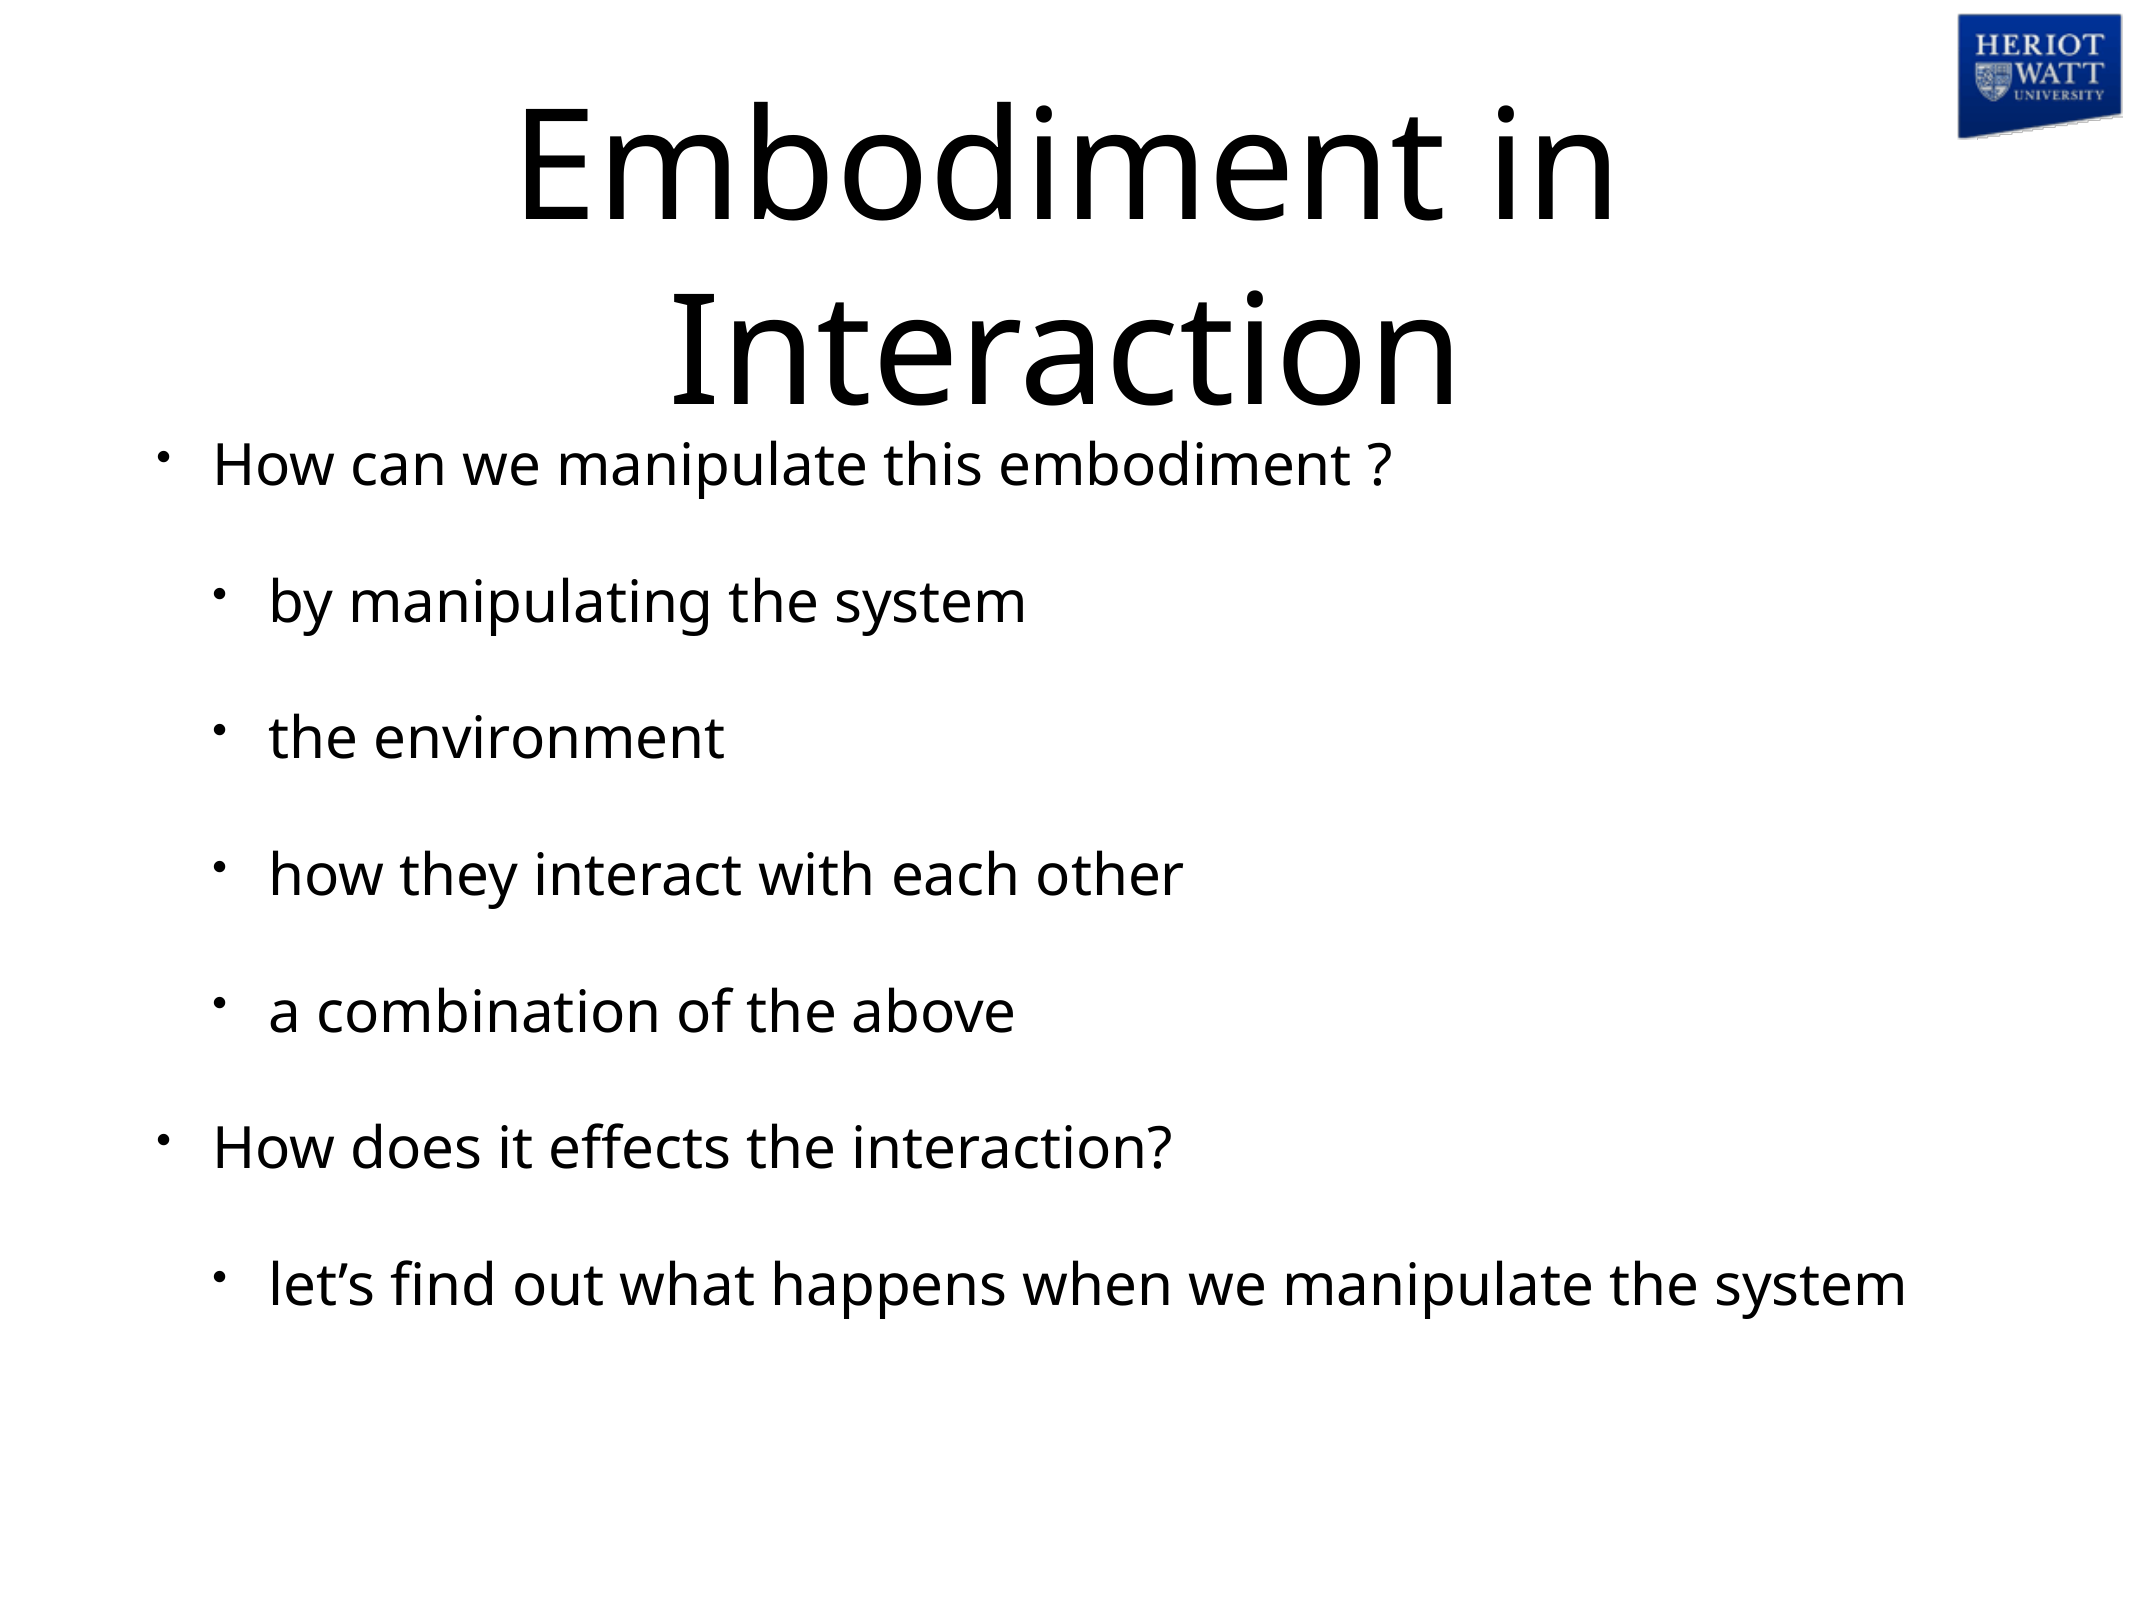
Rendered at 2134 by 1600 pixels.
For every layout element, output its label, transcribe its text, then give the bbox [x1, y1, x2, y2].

title Embodiment in Interaction [155, 72, 1978, 426]
list How can we manipulate this embodiment ? by manipulating the system the environment how they interact with each other a combination of the above How does it effects the interaction? let’s find out what happens when we manipulate the system [155, 426, 1978, 1459]
picture [1957, 13, 2123, 140]
